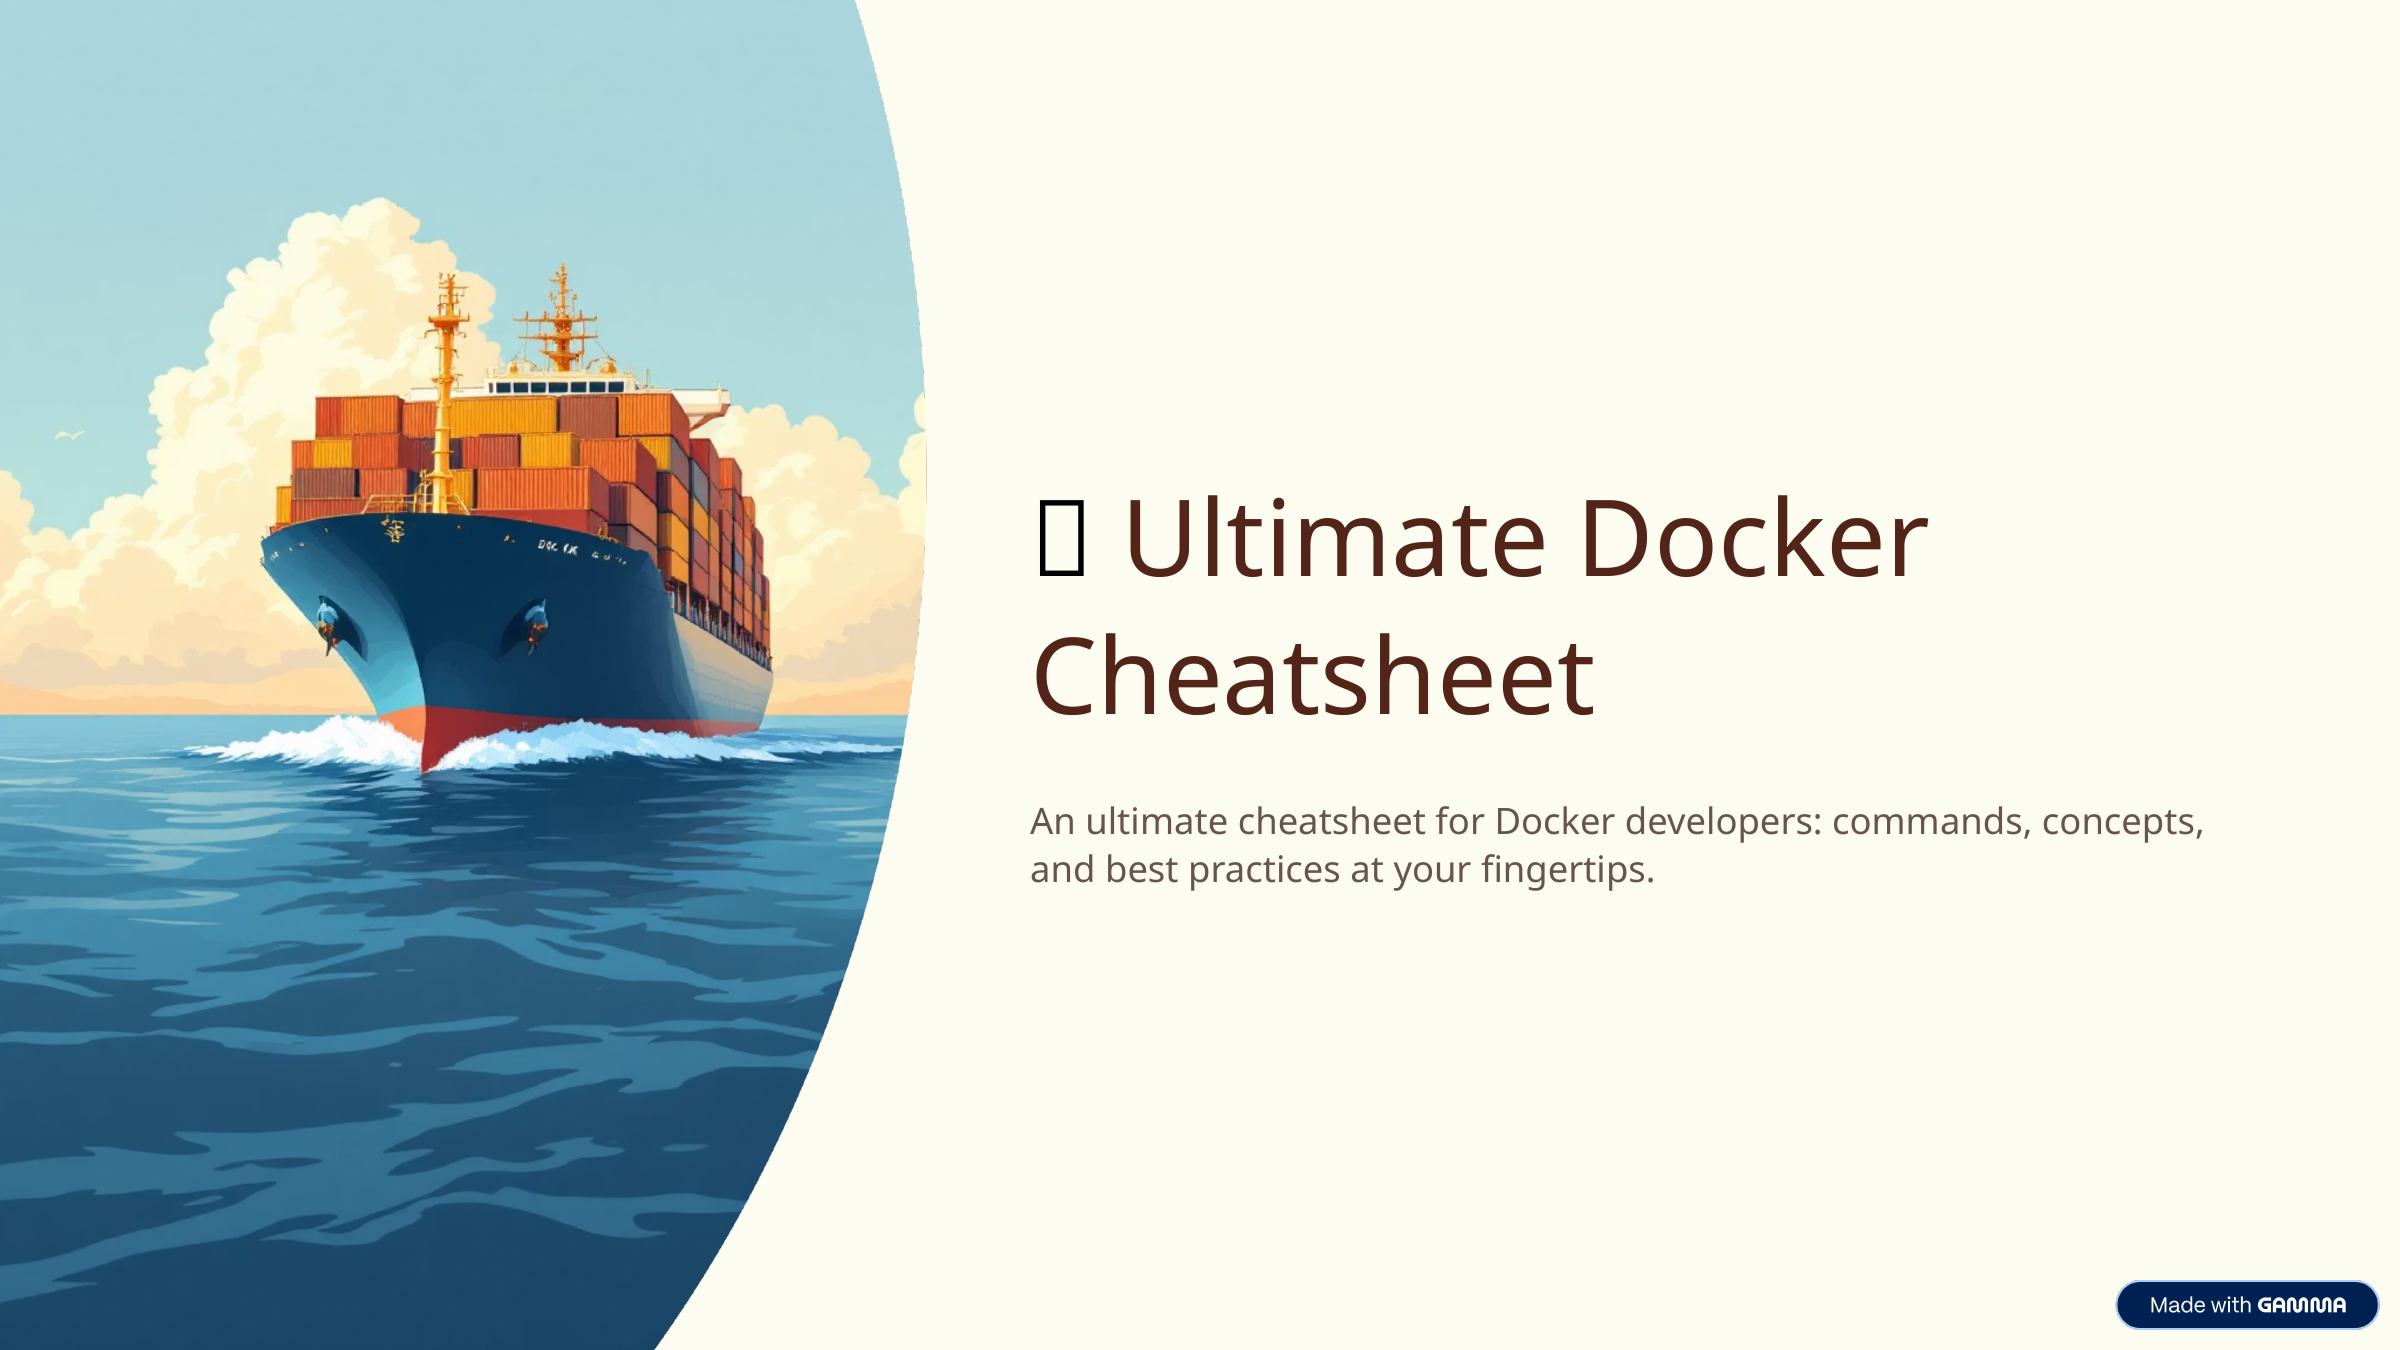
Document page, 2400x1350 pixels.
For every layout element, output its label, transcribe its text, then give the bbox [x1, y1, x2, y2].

picture [0, 0, 945, 1350]
picture [2106, 1271, 2389, 1339]
text_box An ultimate cheatsheet for Docker developers: commands, concepts, and best practices at your fingertips. [1030, 794, 2270, 891]
text_box 🐳 Ultimate Docker Cheatsheet [1030, 459, 2270, 739]
